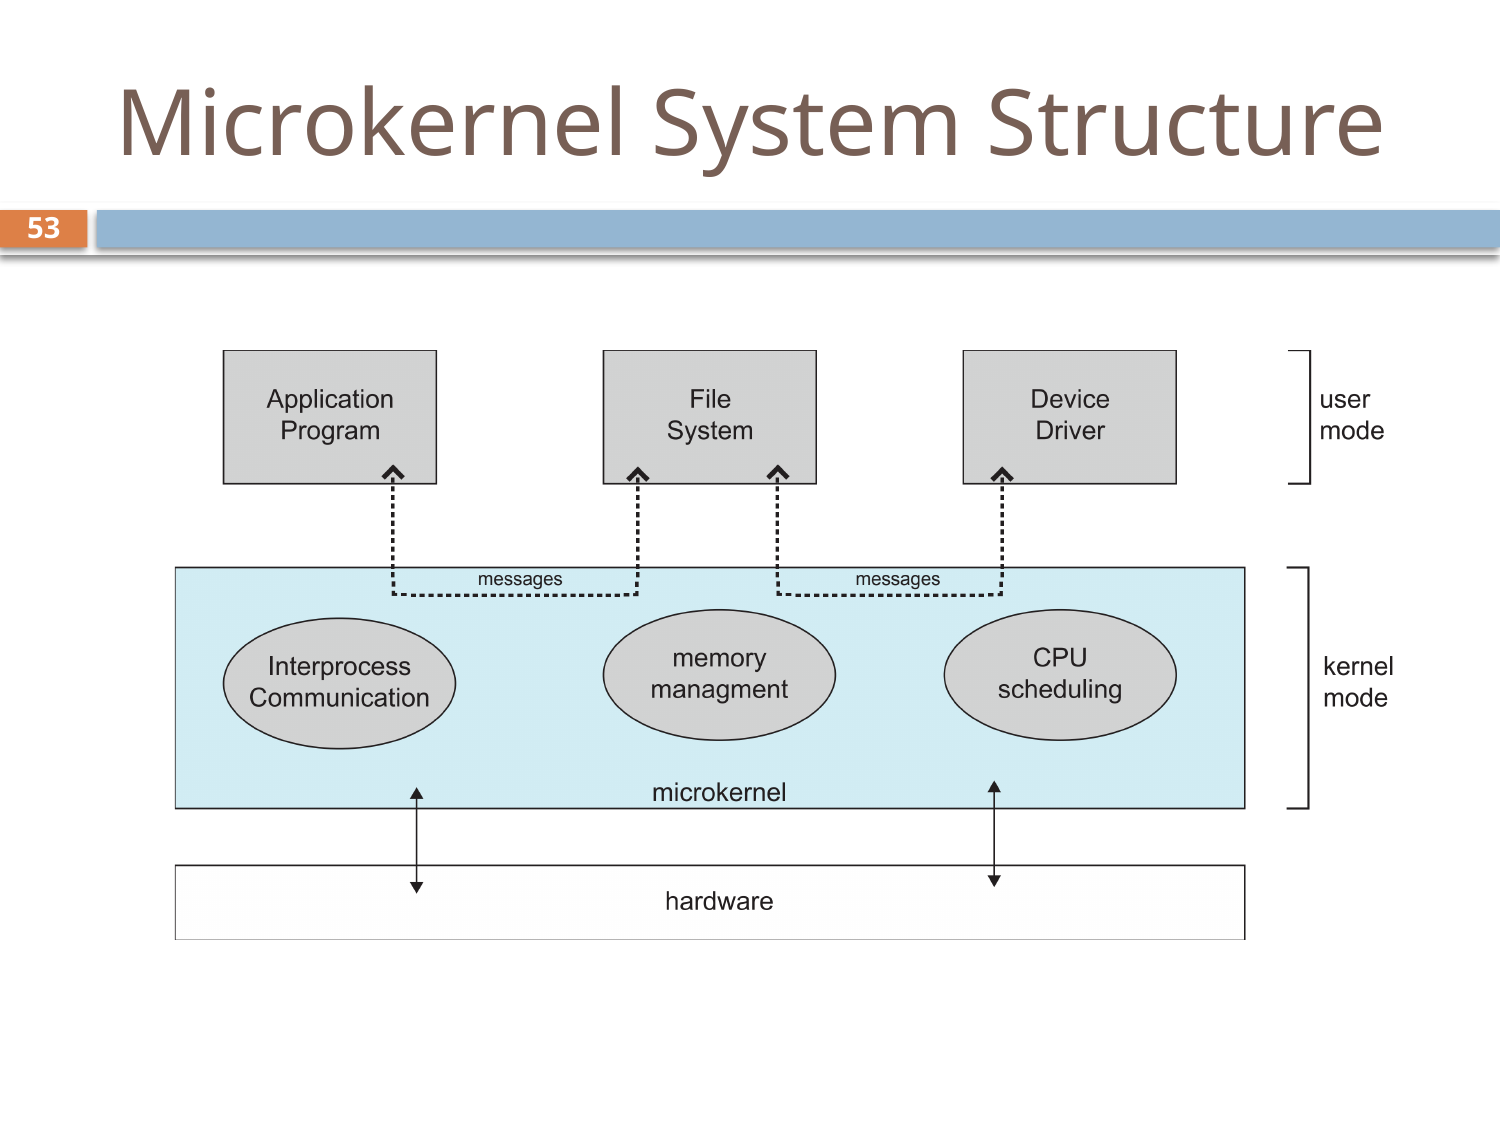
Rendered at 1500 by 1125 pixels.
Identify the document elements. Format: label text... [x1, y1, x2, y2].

slide_number 53 [0, 208, 88, 249]
title Microkernel System Structure [100, 37, 1438, 200]
picture [174, 349, 1394, 940]
